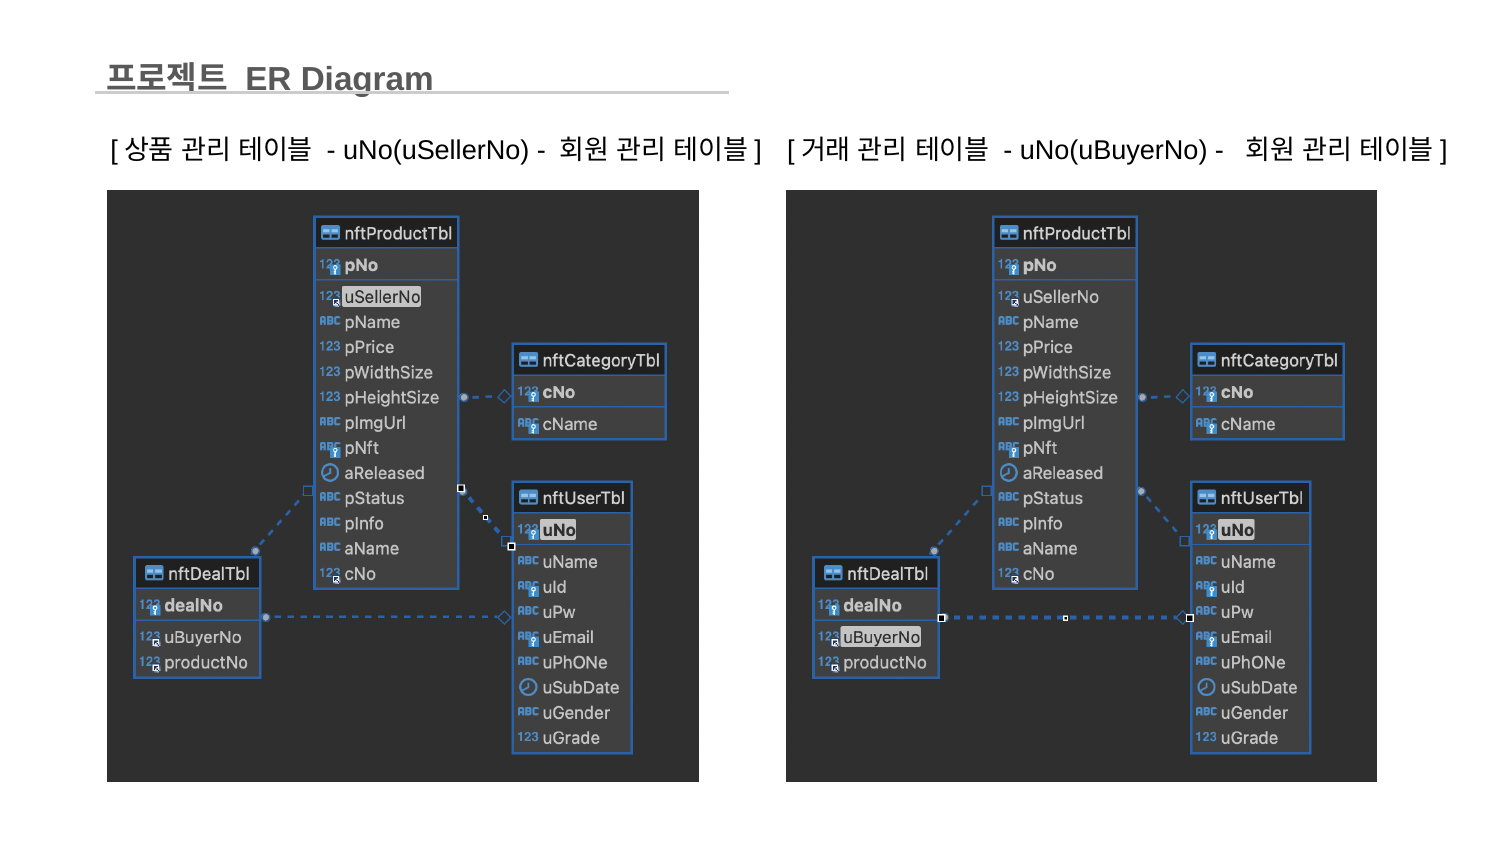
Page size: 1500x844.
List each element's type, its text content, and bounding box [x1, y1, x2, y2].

text_box [상품 관리 테이블 - uNo(uSellerNo) - 회원 관리 테이블] [95, 117, 772, 180]
text_box [거래 관리 테이블 - uNo(uBuyerNo) - 회원 관리 테이블] [772, 117, 1469, 180]
picture [107, 190, 699, 782]
text_box 프로젝트 ER Diagram [91, 22, 1188, 112]
picture [785, 190, 1378, 782]
